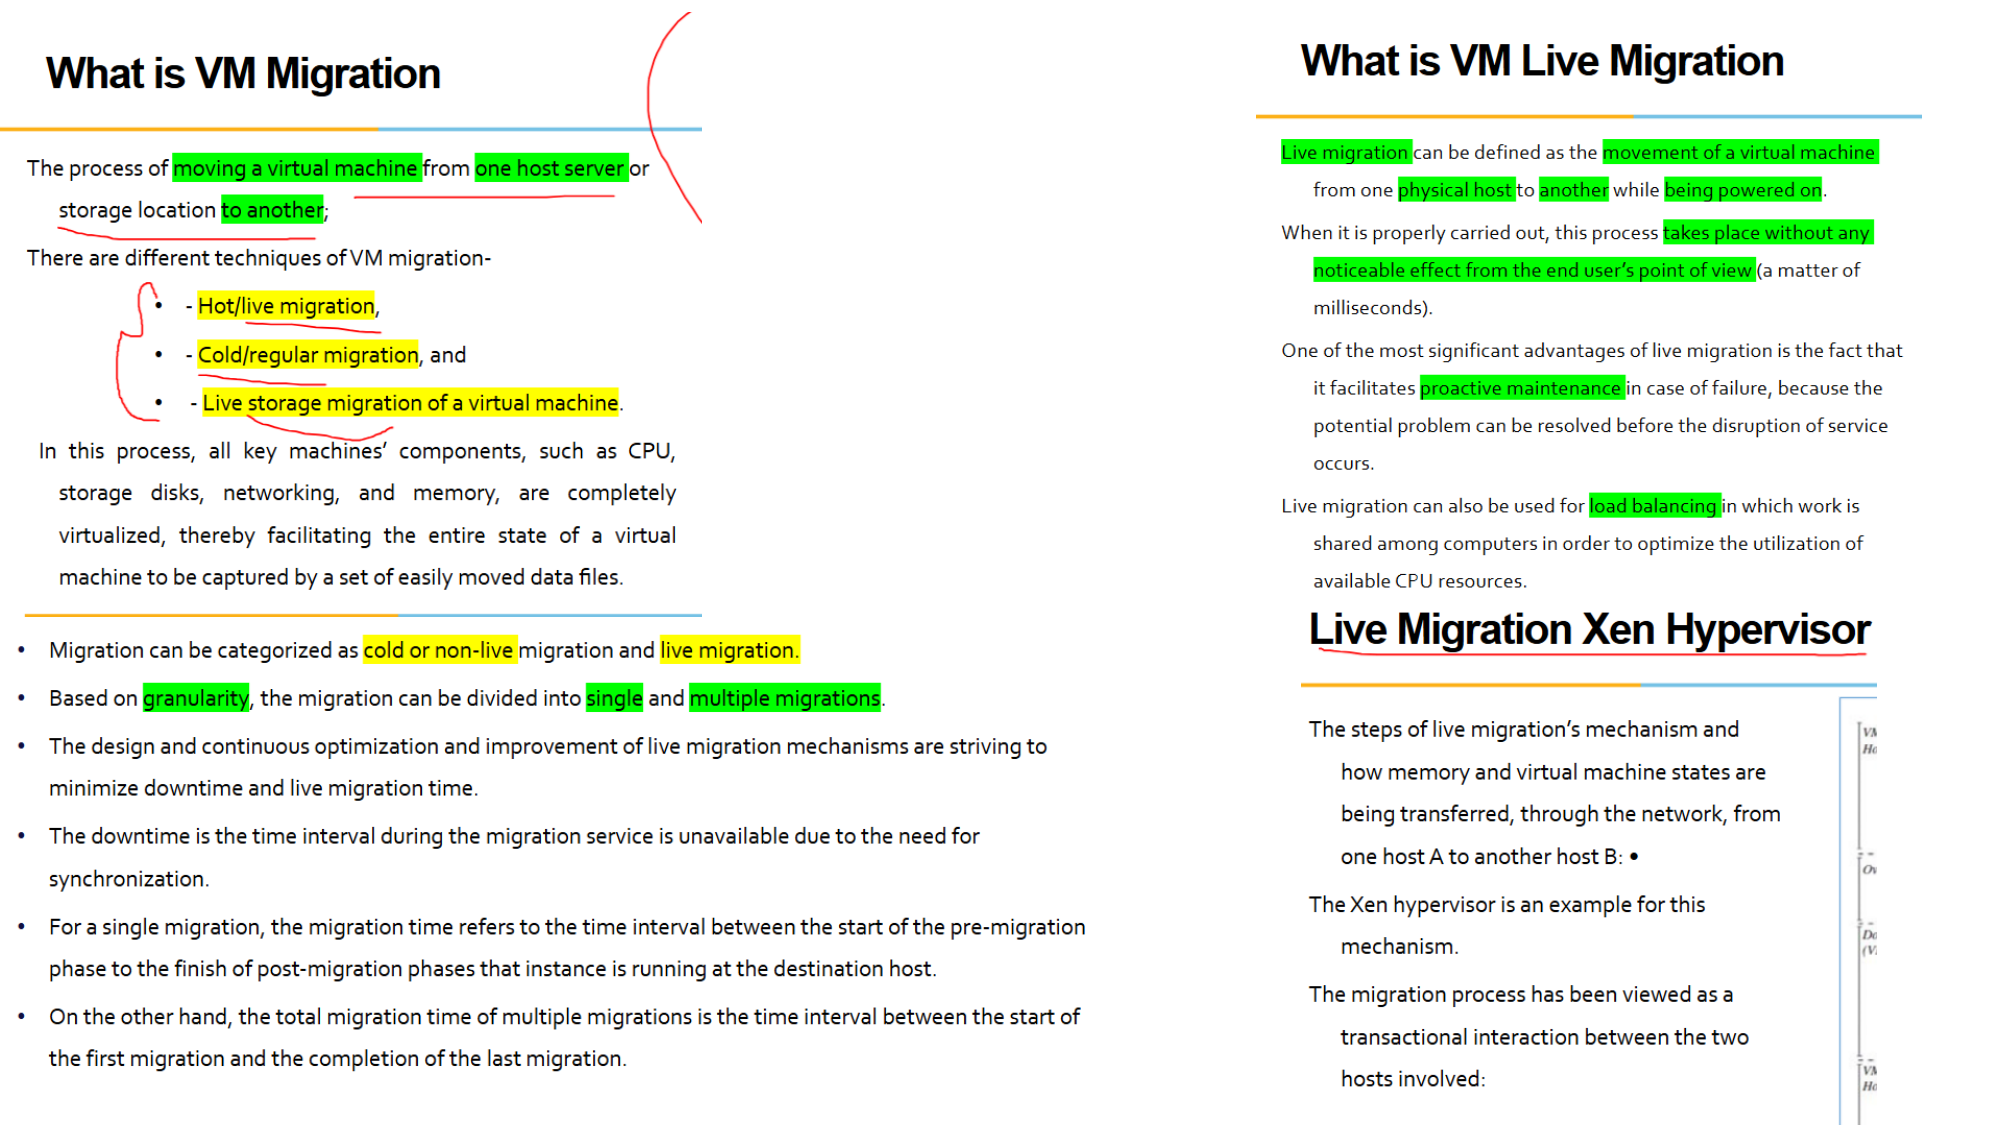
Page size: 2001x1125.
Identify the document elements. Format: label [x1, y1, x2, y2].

picture [1256, 0, 1922, 1125]
picture [0, 12, 1109, 1089]
